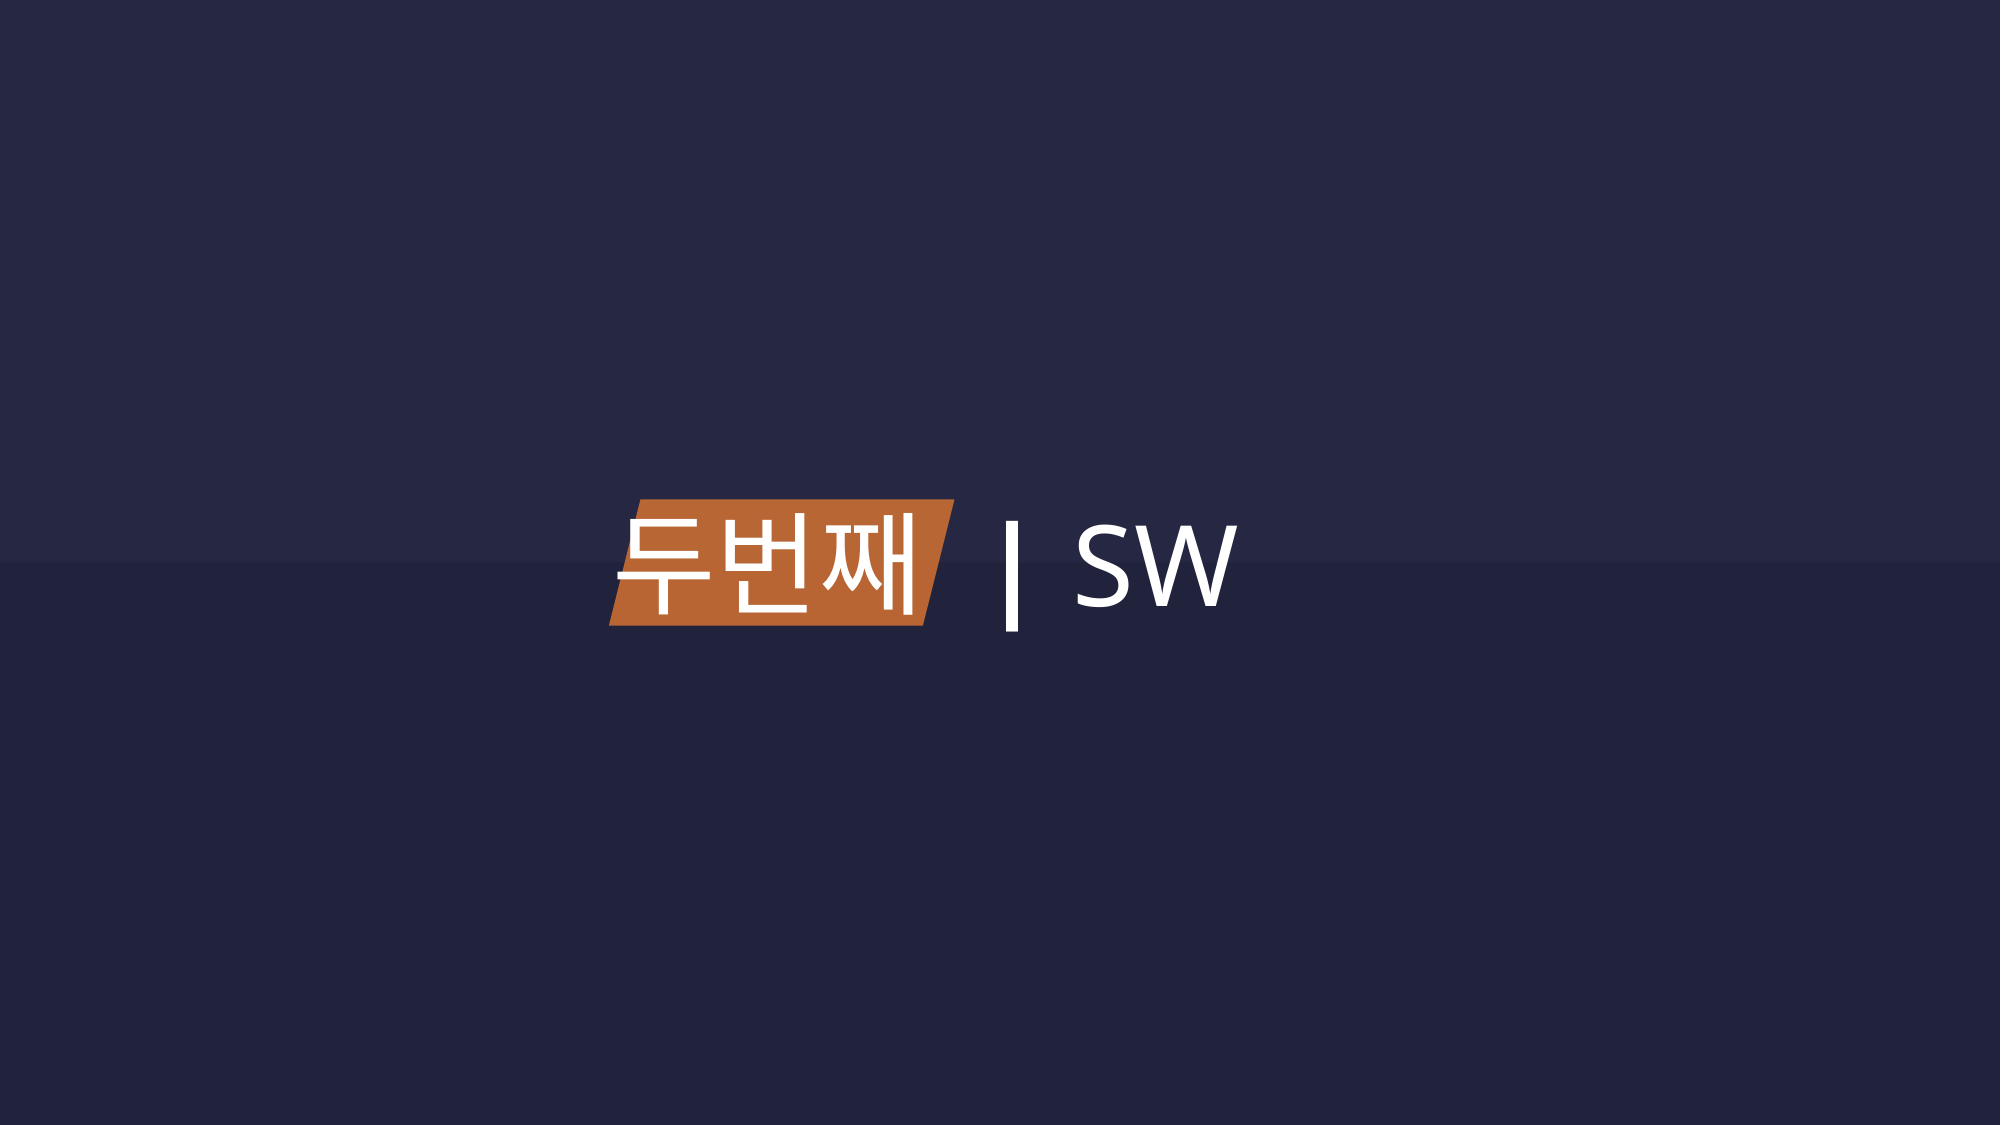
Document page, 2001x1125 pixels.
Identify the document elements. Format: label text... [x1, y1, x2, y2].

text_box 두번째 | SW [373, 486, 1479, 637]
